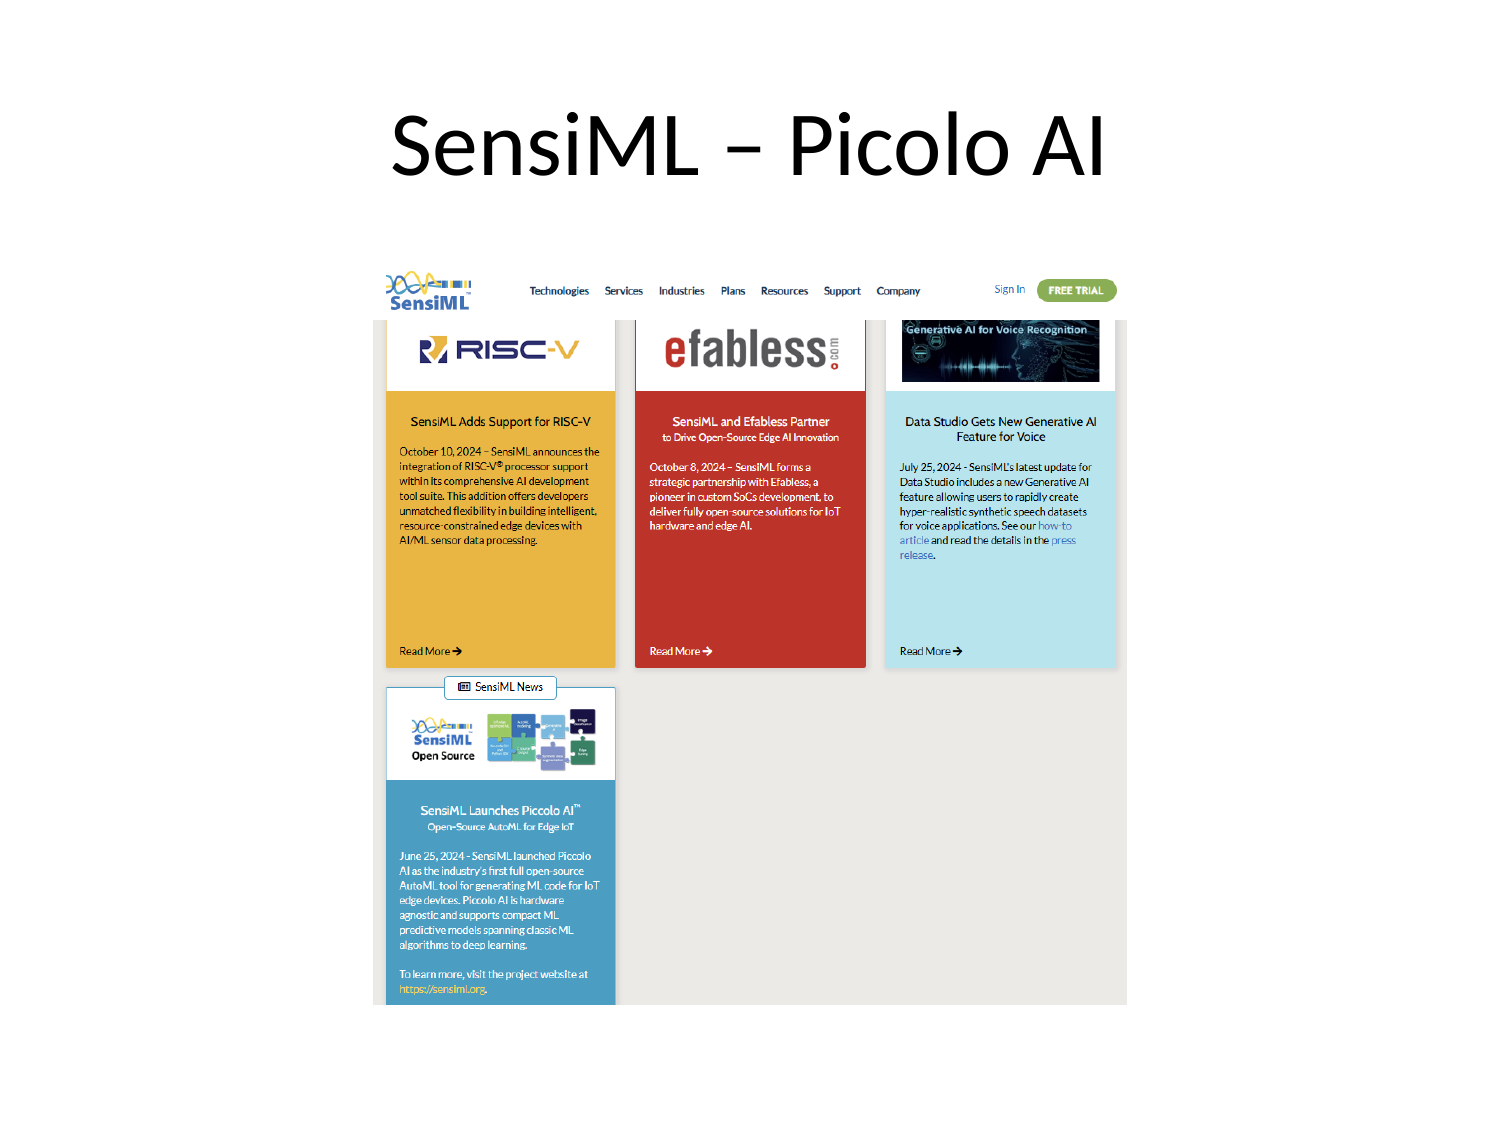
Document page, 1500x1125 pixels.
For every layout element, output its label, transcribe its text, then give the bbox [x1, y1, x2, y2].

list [373, 262, 1127, 1006]
title SensiML – Picolo AI [75, 45, 1425, 233]
